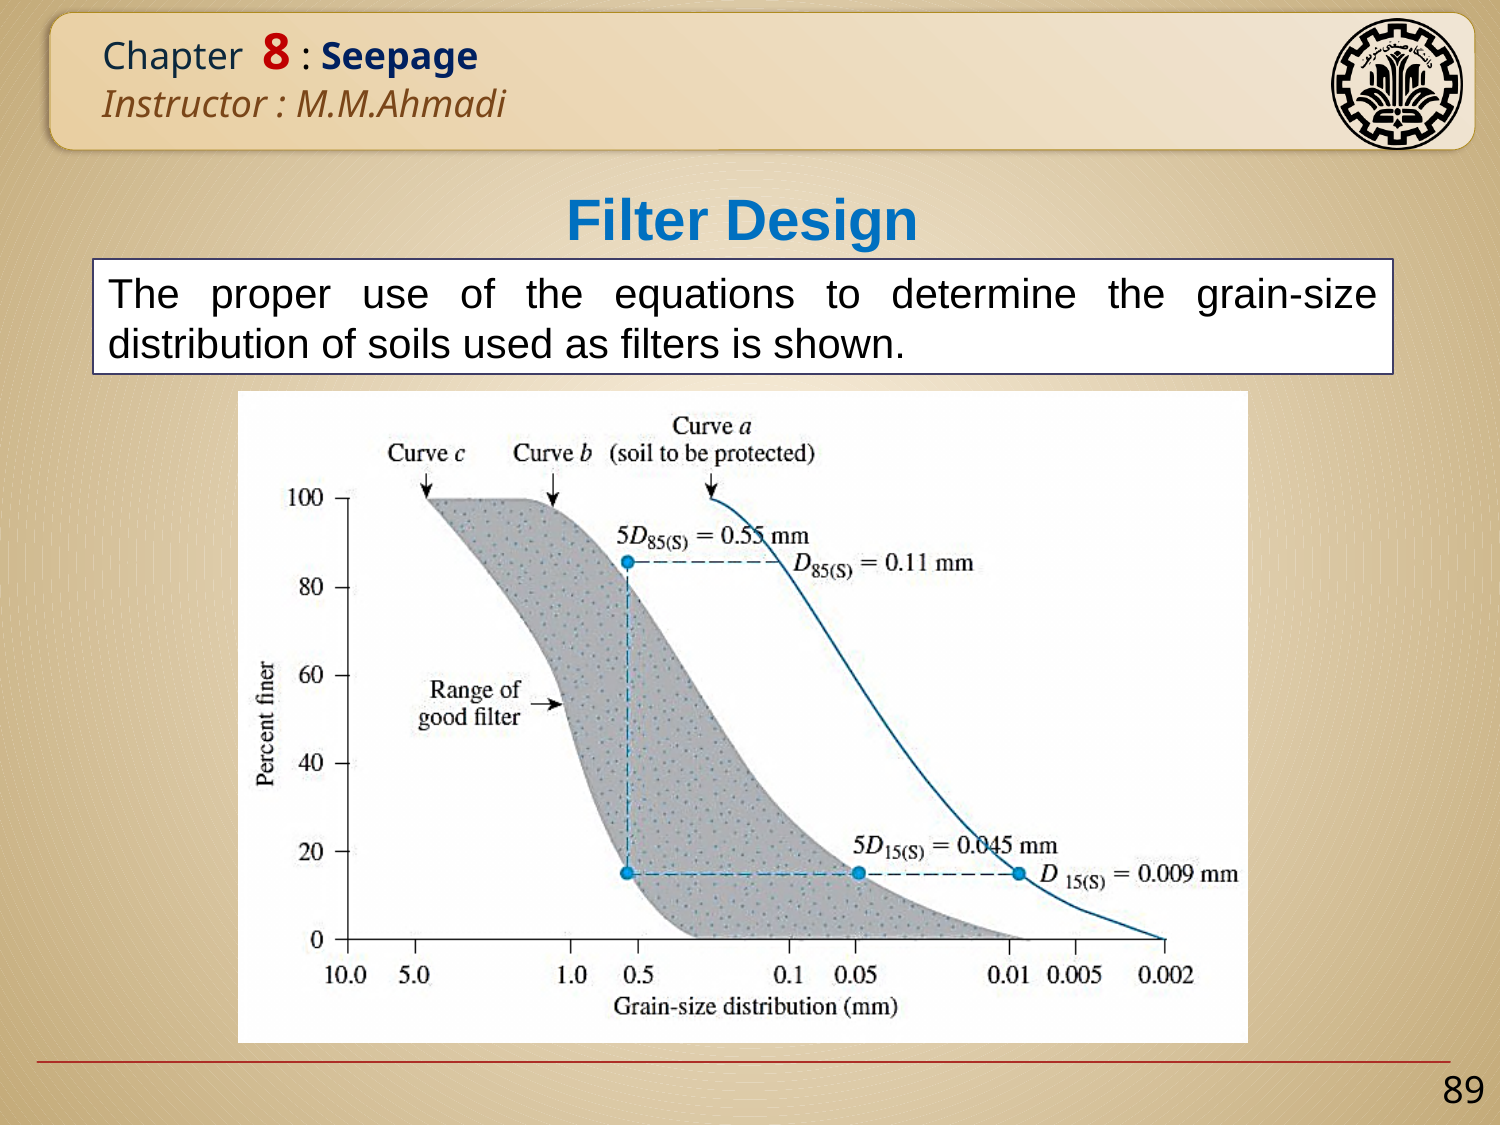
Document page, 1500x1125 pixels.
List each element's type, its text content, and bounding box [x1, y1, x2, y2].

picture [1331, 18, 1463, 150]
slide_number 89 [1149, 1074, 1500, 1125]
picture [238, 391, 1248, 1043]
title Filter Design [61, 171, 1425, 260]
text_box The proper use of the equations to determine the grain-size distribution of soils used as filters is shown. [92, 260, 1394, 375]
